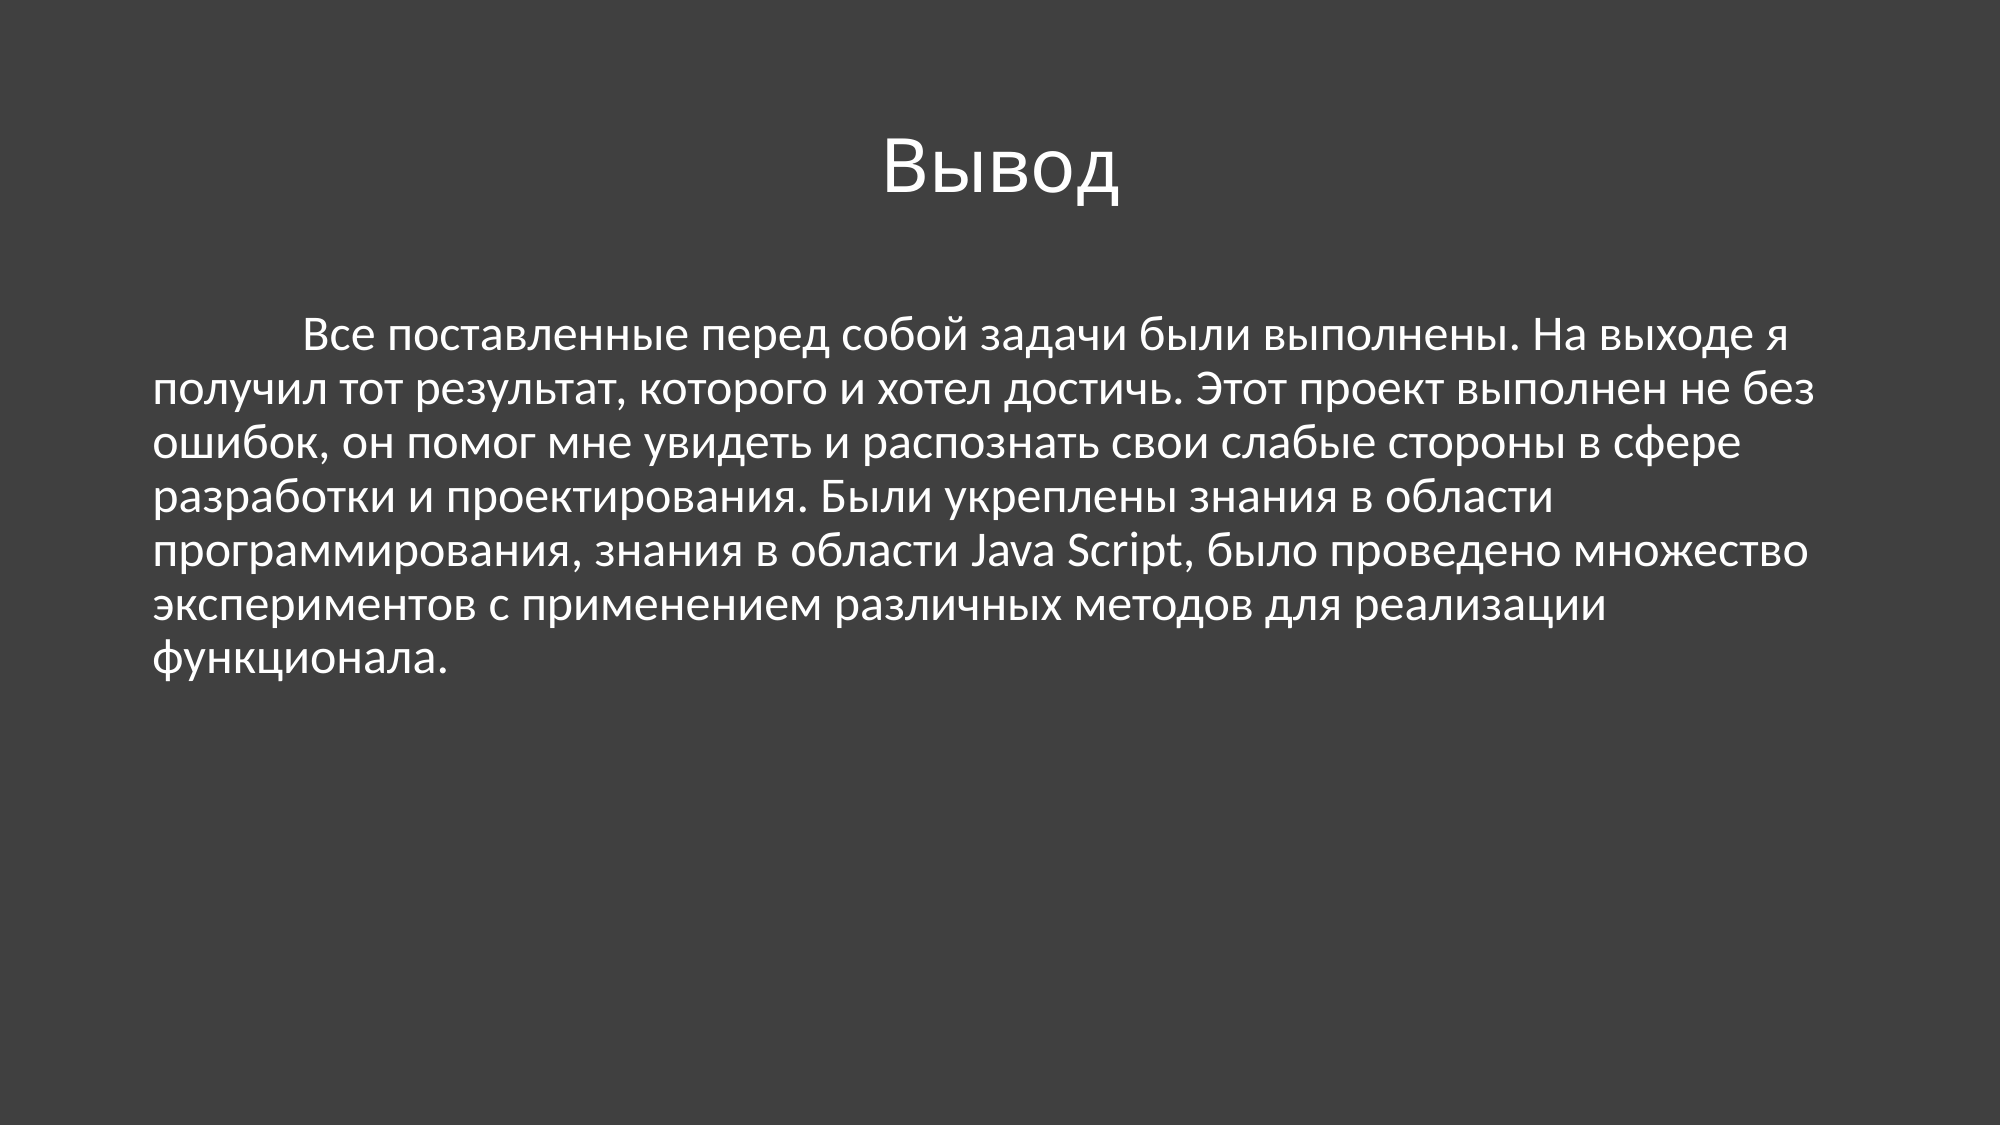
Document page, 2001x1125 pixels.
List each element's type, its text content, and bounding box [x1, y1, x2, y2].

list Все поставленные перед собой задачи были выполнены. На выходе я получил тот результат, которого и хотел достичь. Этот проект выполнен не без ошибок, он помог мне увидеть и распознать свои слабые стороны в сфере разработки и проектирования. Были укреплены знания в области программирования, знания в области Java Script, было проведено множество экспериментов с применением различных методов для реализации функционала. [137, 299, 1863, 1014]
title Вывод [137, 59, 1863, 278]
